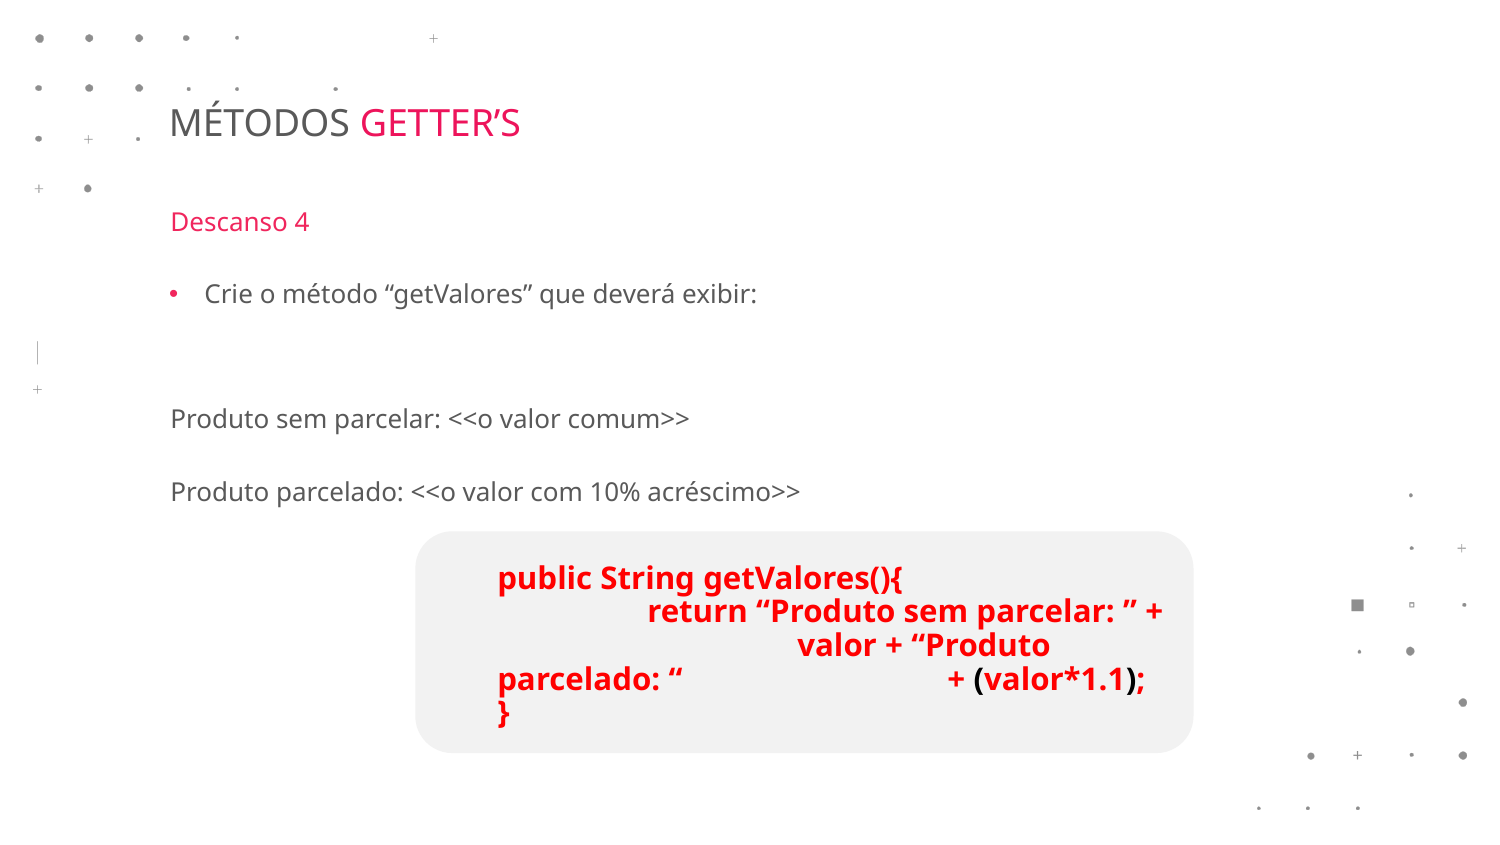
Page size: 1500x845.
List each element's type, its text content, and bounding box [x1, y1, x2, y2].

text_box public String getValores(){ return “Produto sem parcelar: ” + valor + “Produto parcelado: “ + (valor*1.1); } [482, 554, 1194, 738]
picture [33, 34, 1467, 810]
text_box MÉTODOS GETTER’S [154, 91, 782, 152]
text_box Descanso 4 Crie o método “getValores” que deverá exibir: Produto sem parcelar: <<o valor comum>> Produto parcelado: <<o valor com 10% acréscimo>> [154, 176, 1168, 515]
text_box [414, 530, 1192, 755]
